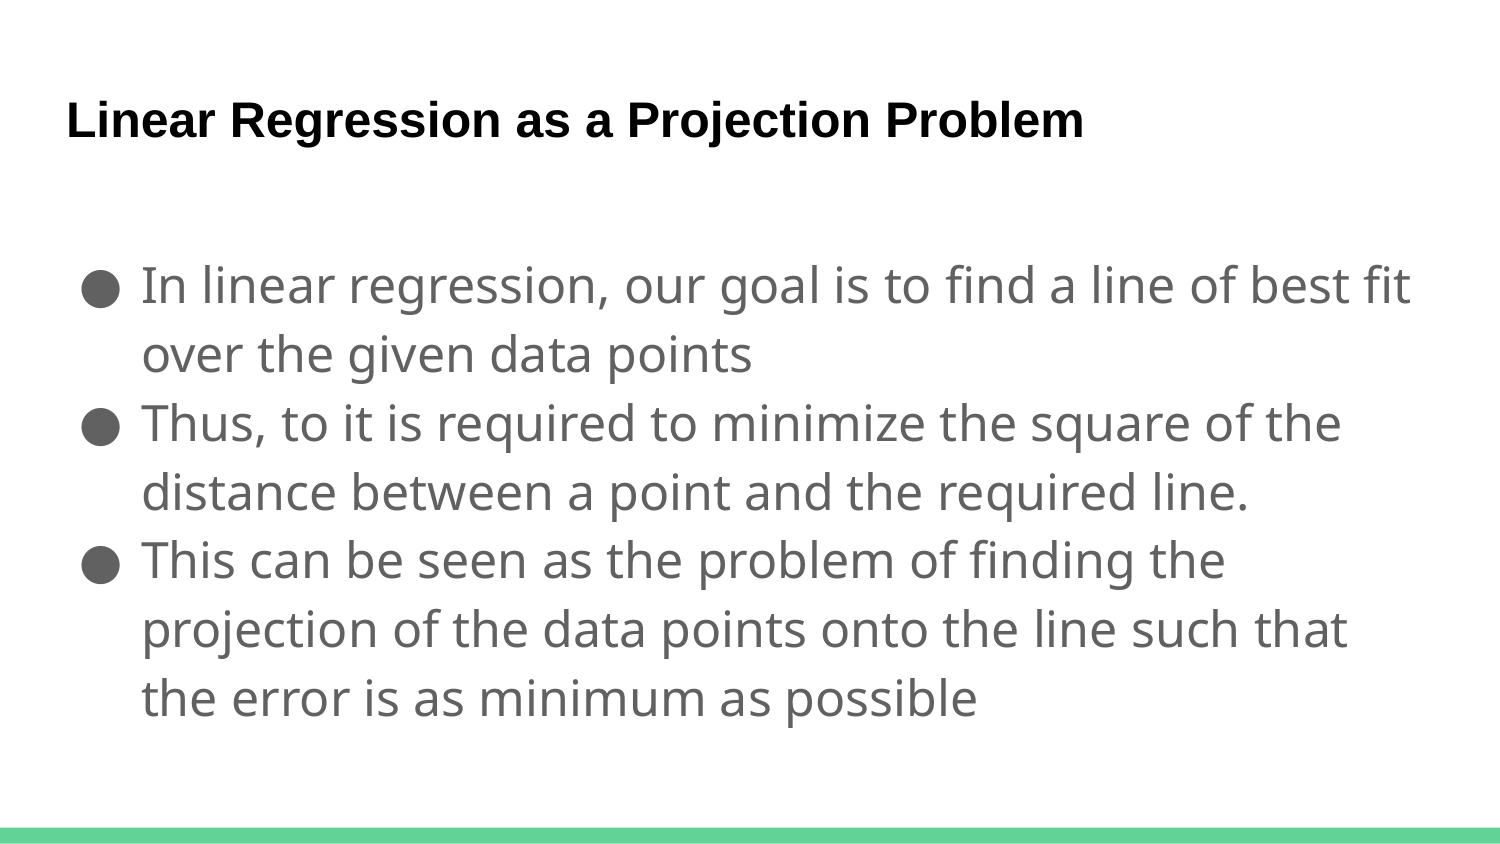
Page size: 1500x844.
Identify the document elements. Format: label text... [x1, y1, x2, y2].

title Linear Regression as a Projection Problem [51, 72, 1449, 167]
list In linear regression, our goal is to find a line of best fit over the given data points Thus, to it is required to minimize the square of the distance between a point and the required line. This can be seen as the problem of finding the projection of the data points onto the line such that the error is as minimum as possible [51, 229, 1449, 750]
